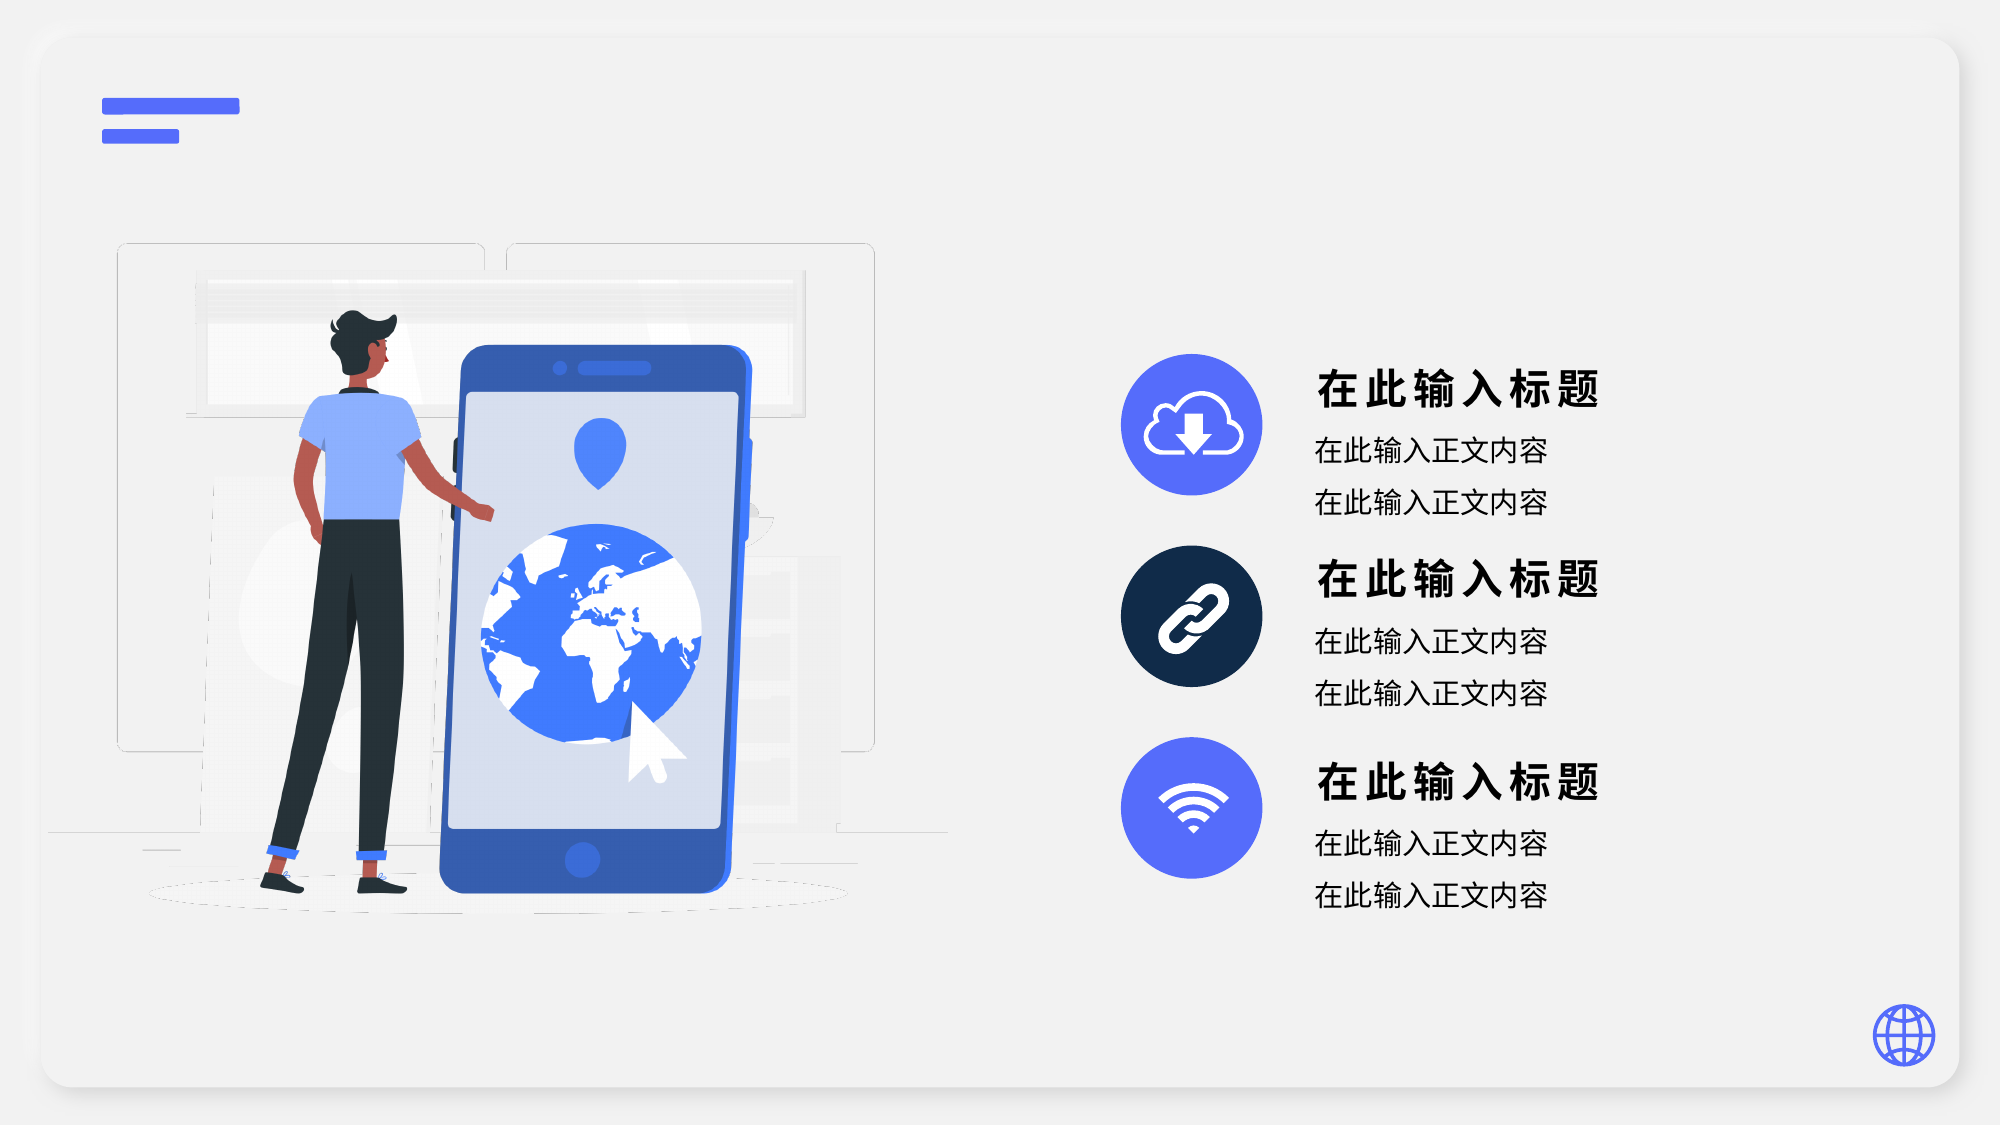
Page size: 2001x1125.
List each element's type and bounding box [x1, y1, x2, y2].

text_box [40, 37, 1960, 1088]
picture [48, 144, 948, 1044]
